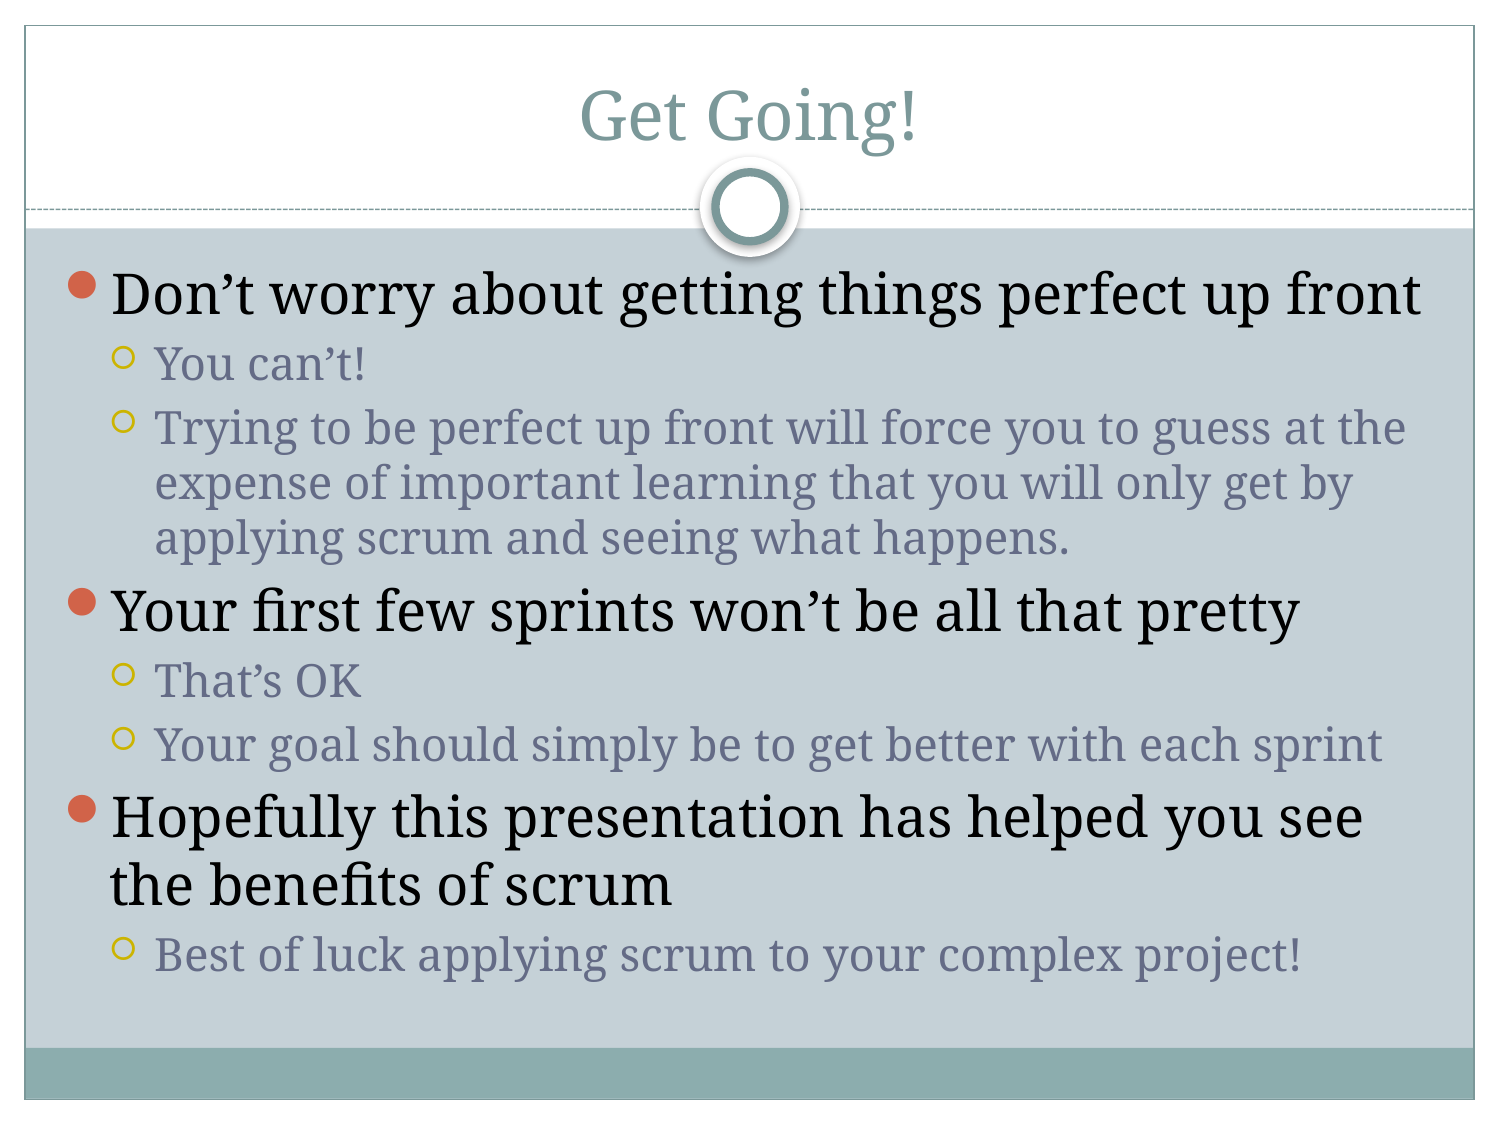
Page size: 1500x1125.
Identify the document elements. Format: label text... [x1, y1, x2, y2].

title Get Going! [49, 37, 1450, 162]
list Don’t worry about getting things perfect up front You can’t! Trying to be perfect up front will force you to guess at the expense of important learning that you will only get by applying scrum and seeing what happens. Your first few sprints won’t be all that pretty That’s OK Your goal should simply be to get better with each sprint Hopefully this presentation has helped you see the benefits of scrum Best of luck applying scrum to your complex project! [49, 250, 1445, 1001]
